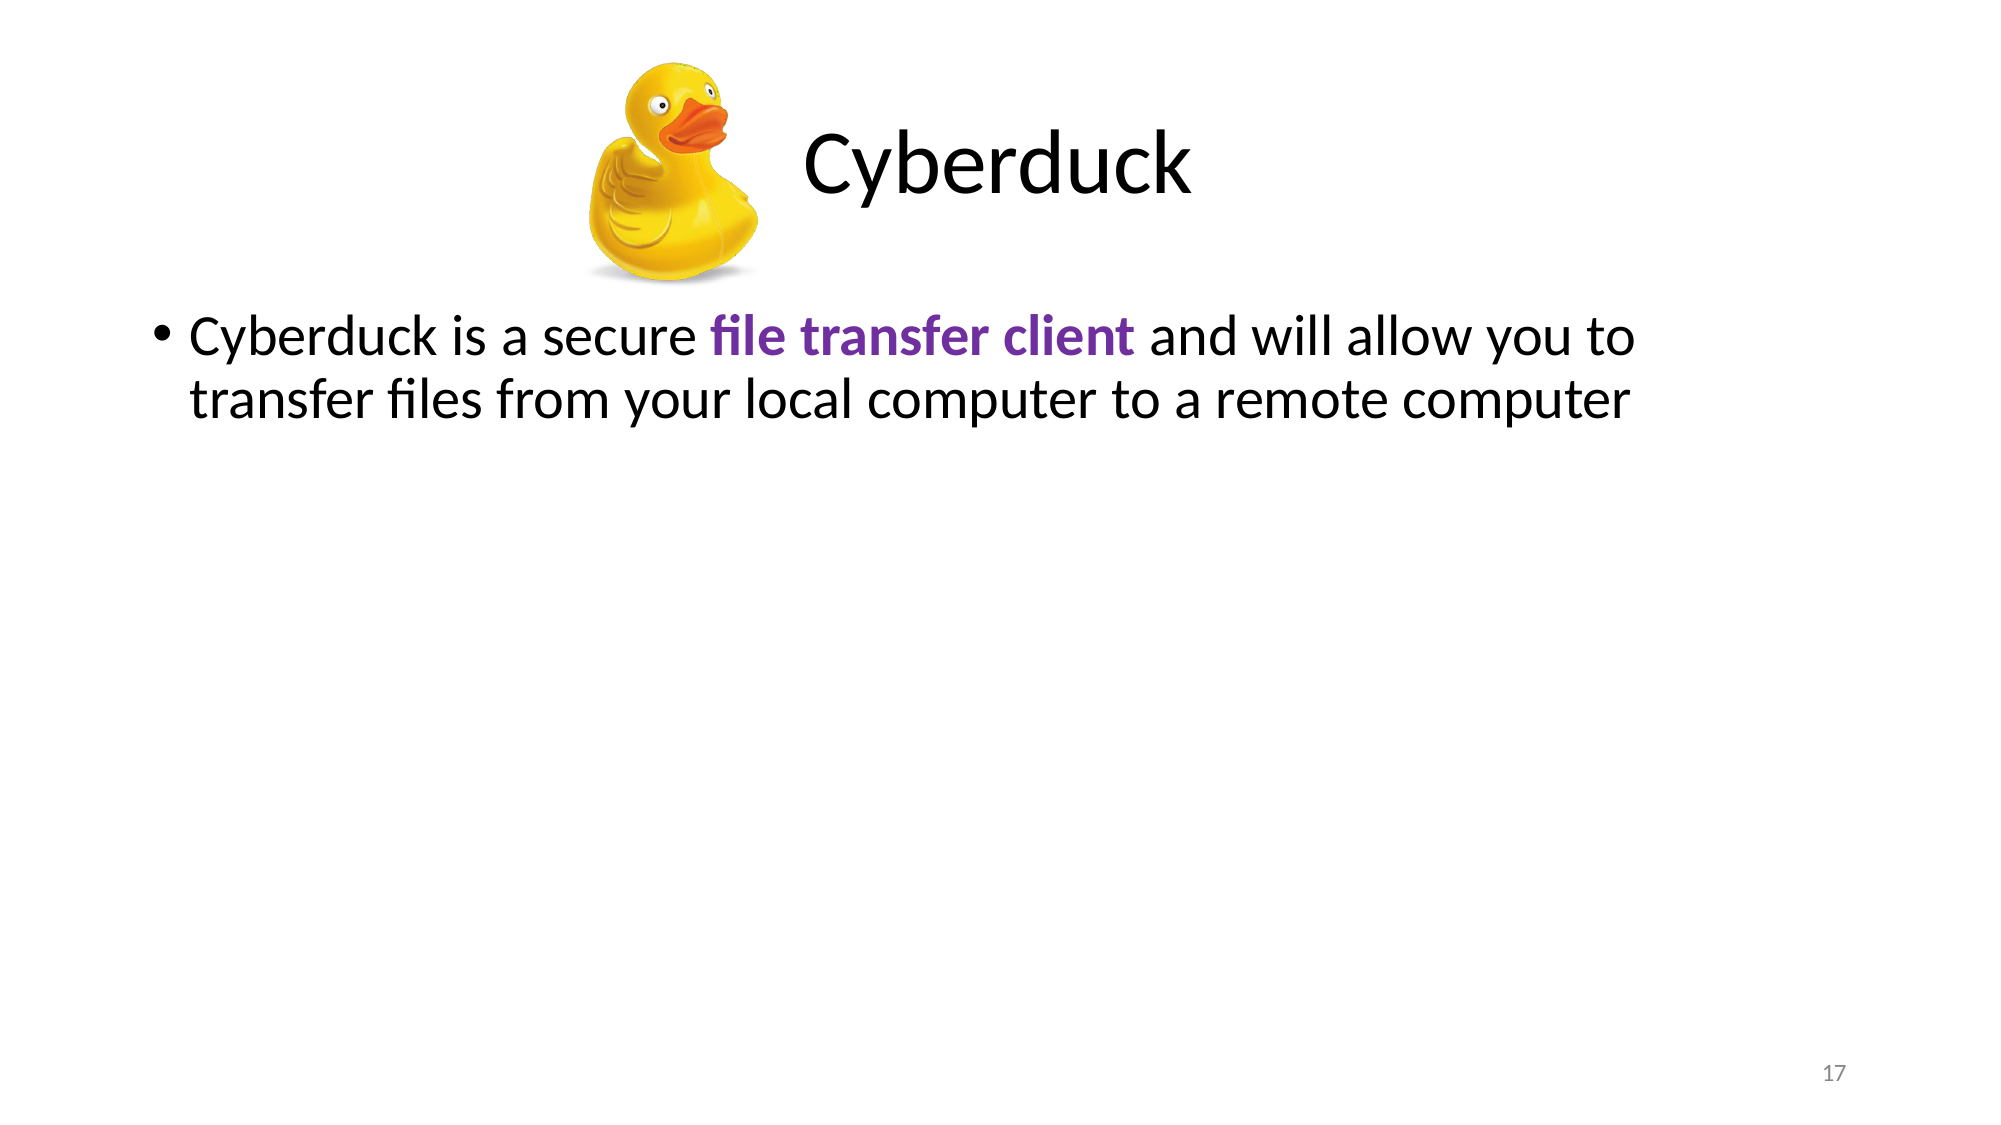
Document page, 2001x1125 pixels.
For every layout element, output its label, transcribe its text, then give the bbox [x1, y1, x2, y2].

slide_number 17 [1803, 1060, 1856, 1125]
picture [583, 62, 762, 289]
text_box Cyberduck is a secure file transfer client and will allow you to transfer files from your local computer to a remote computer [150, 294, 1649, 430]
title Cyberduck [150, 50, 1915, 291]
